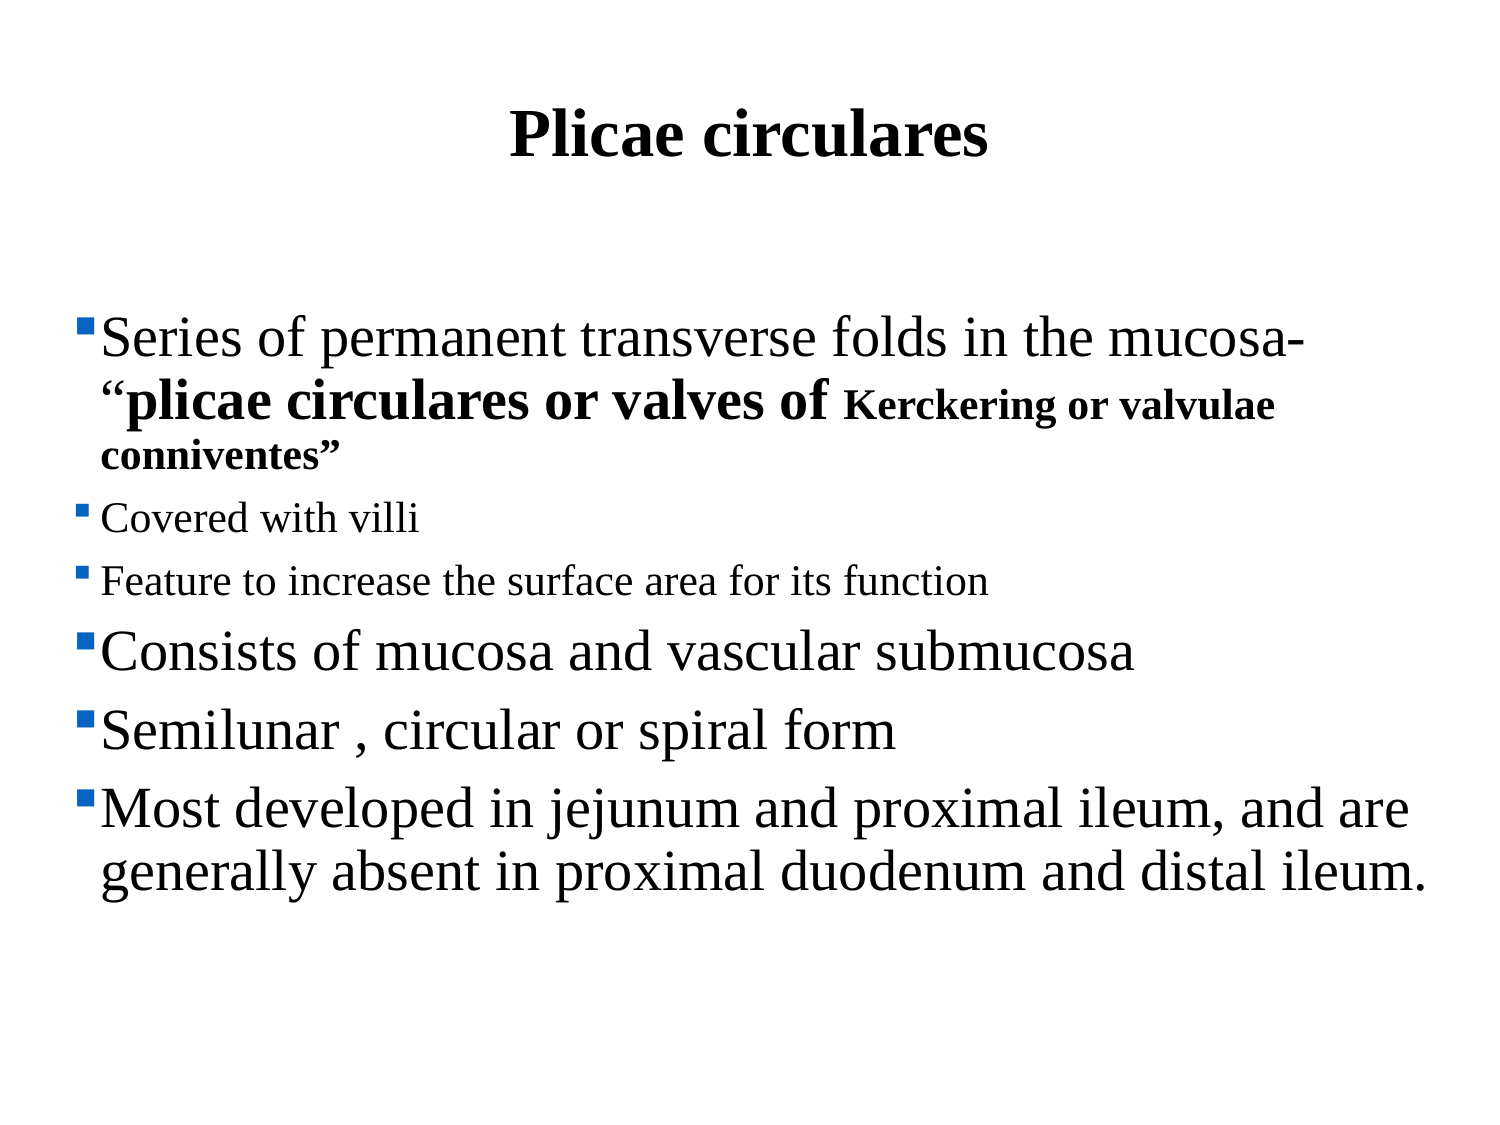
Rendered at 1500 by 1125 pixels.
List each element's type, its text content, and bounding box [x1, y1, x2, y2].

title Plicae circulares [103, 59, 1397, 210]
list Series of permanent transverse folds in the mucosa- “plicae circulares or valves of Kerckering or valvulae conniventes” Covered with villi Feature to increase the surface area for its function Consists of mucosa and vascular submucosa Semilunar , circular or spiral form Most developed in jejunum and proximal ileum, and are generally absent in proximal duodenum and distal ileum. [57, 298, 1469, 1079]
